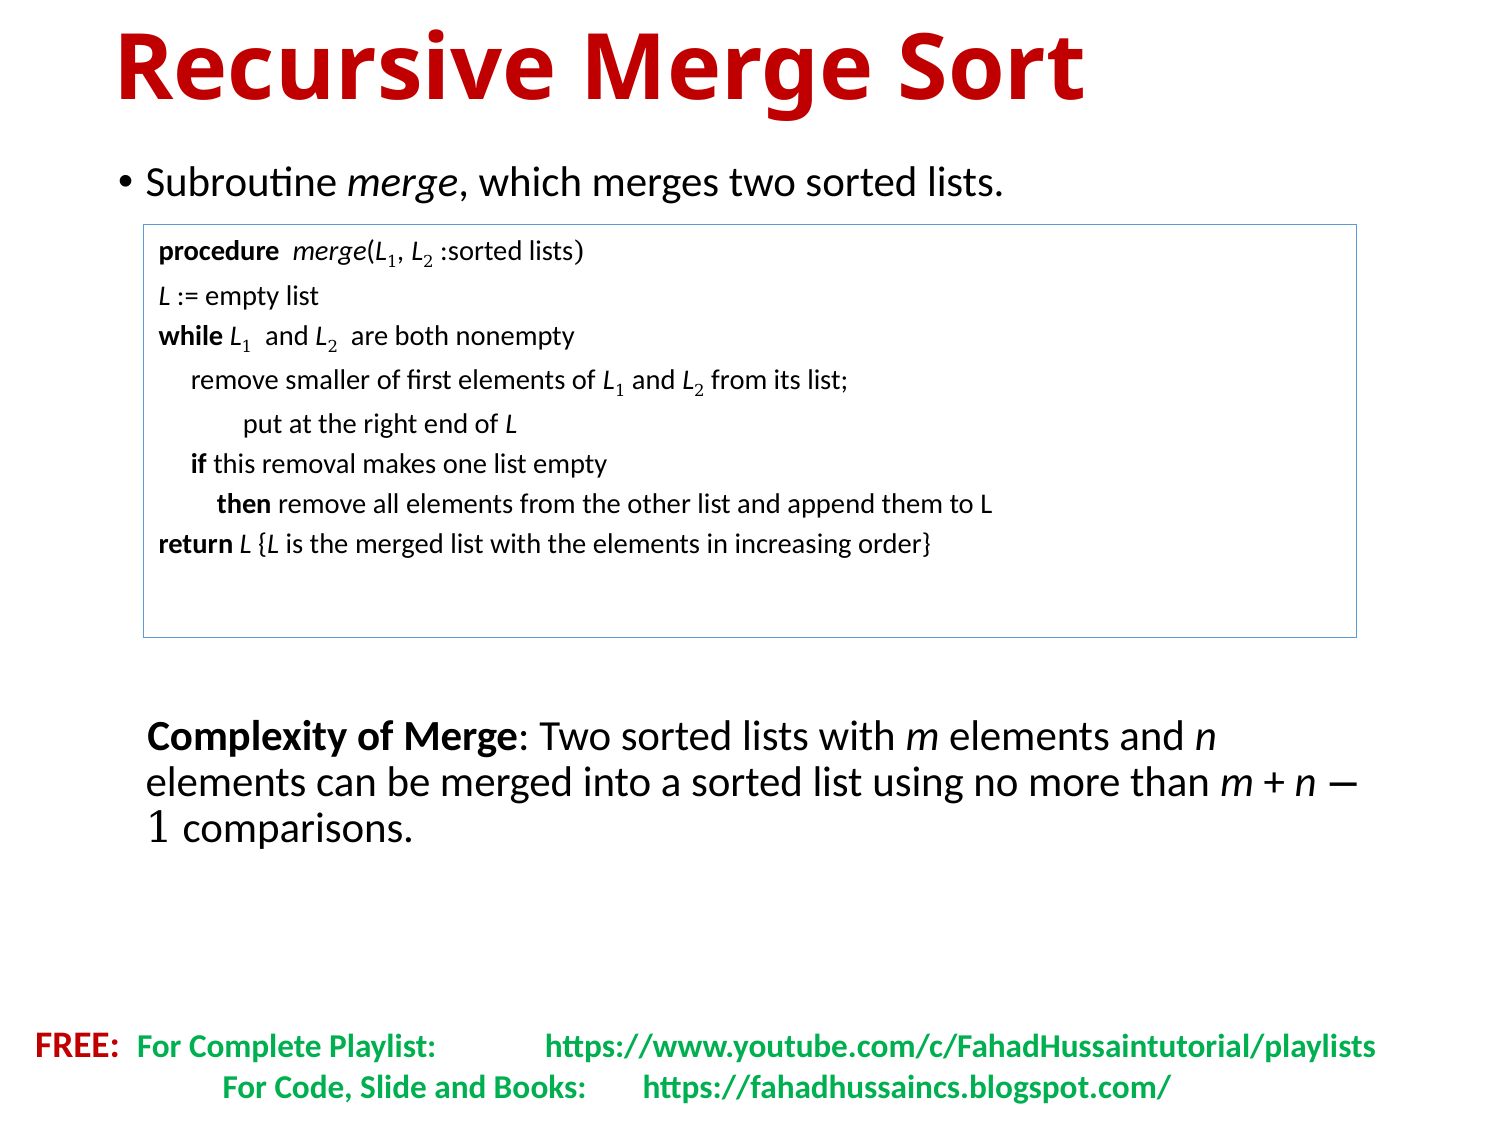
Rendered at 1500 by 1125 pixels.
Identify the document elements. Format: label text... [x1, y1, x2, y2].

title Recursive Merge Sort [98, 12, 1392, 128]
list Subroutine merge, which merges two sorted lists. Complexity of Merge: Two sorted lists with m elements and n elements can be merged into a sorted list using no more than m + n − 1 comparisons. [103, 152, 1397, 866]
text_box procedure merge(L1, L2 :sorted lists) L := empty list while L1 and L2 are both nonempty remove smaller of first elements of L1 and L2 from its list; put at the right end of L if this removal makes one list empty then remove all elements from the other list and append them to L return L {L is the merged list with the elements in increasing order} [143, 224, 1357, 638]
text_box FREE: For Complete Playlist: https://www.youtube.com/c/FahadHussaintutorial/playlists For Code, Slide and Books: https://fahadhussaincs.blogspot.com/ [20, 1012, 1480, 1113]
